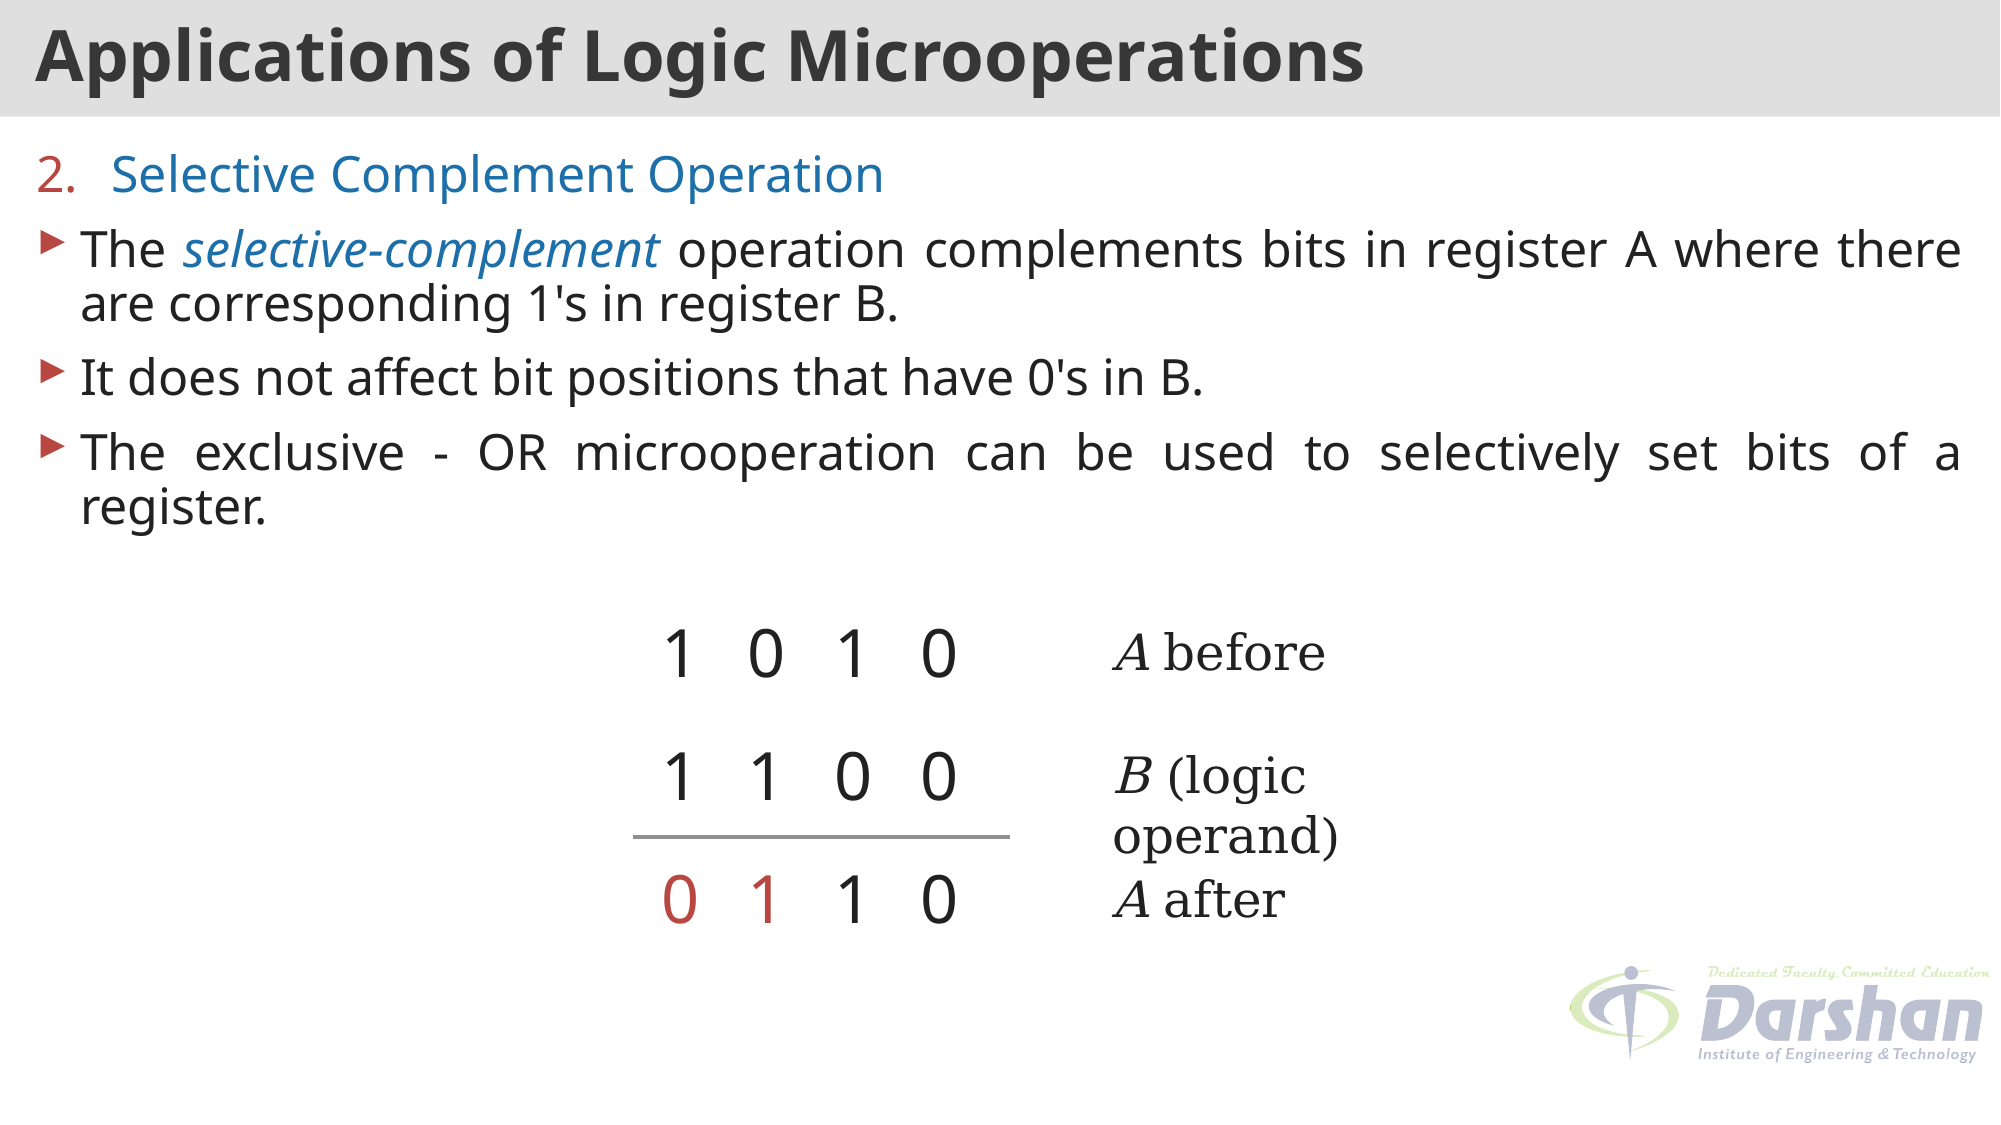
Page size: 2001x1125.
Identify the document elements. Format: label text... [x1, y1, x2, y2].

text_box B (logic operand) [1097, 736, 1535, 871]
text_box 1 [733, 849, 801, 944]
title Applications of Logic Microoperations [0, 0, 2000, 117]
text_box A after [1097, 859, 1448, 935]
text_box 0 [906, 849, 974, 944]
text_box 1 [1570, 966, 1990, 1063]
text_box 1 [646, 726, 715, 821]
text_box 1 [819, 849, 888, 944]
text_box 1 [733, 726, 801, 821]
list Selective Complement Operation The selective-complement operation complements bits in register A where there are corresponding 1's in register B. It does not affect bit positions that have 0's in B. The exclusive - OR microoperation can be used to selectively set bits of a register. [21, 141, 1979, 522]
text_box 0 [906, 603, 974, 698]
text_box 0 [906, 726, 974, 821]
text_box 1 [646, 603, 715, 698]
text_box 1 [819, 603, 888, 698]
text_box 0 [733, 603, 801, 698]
text_box 0 [646, 849, 715, 944]
text_box 0 [819, 726, 888, 821]
text_box A before [1097, 613, 1448, 688]
